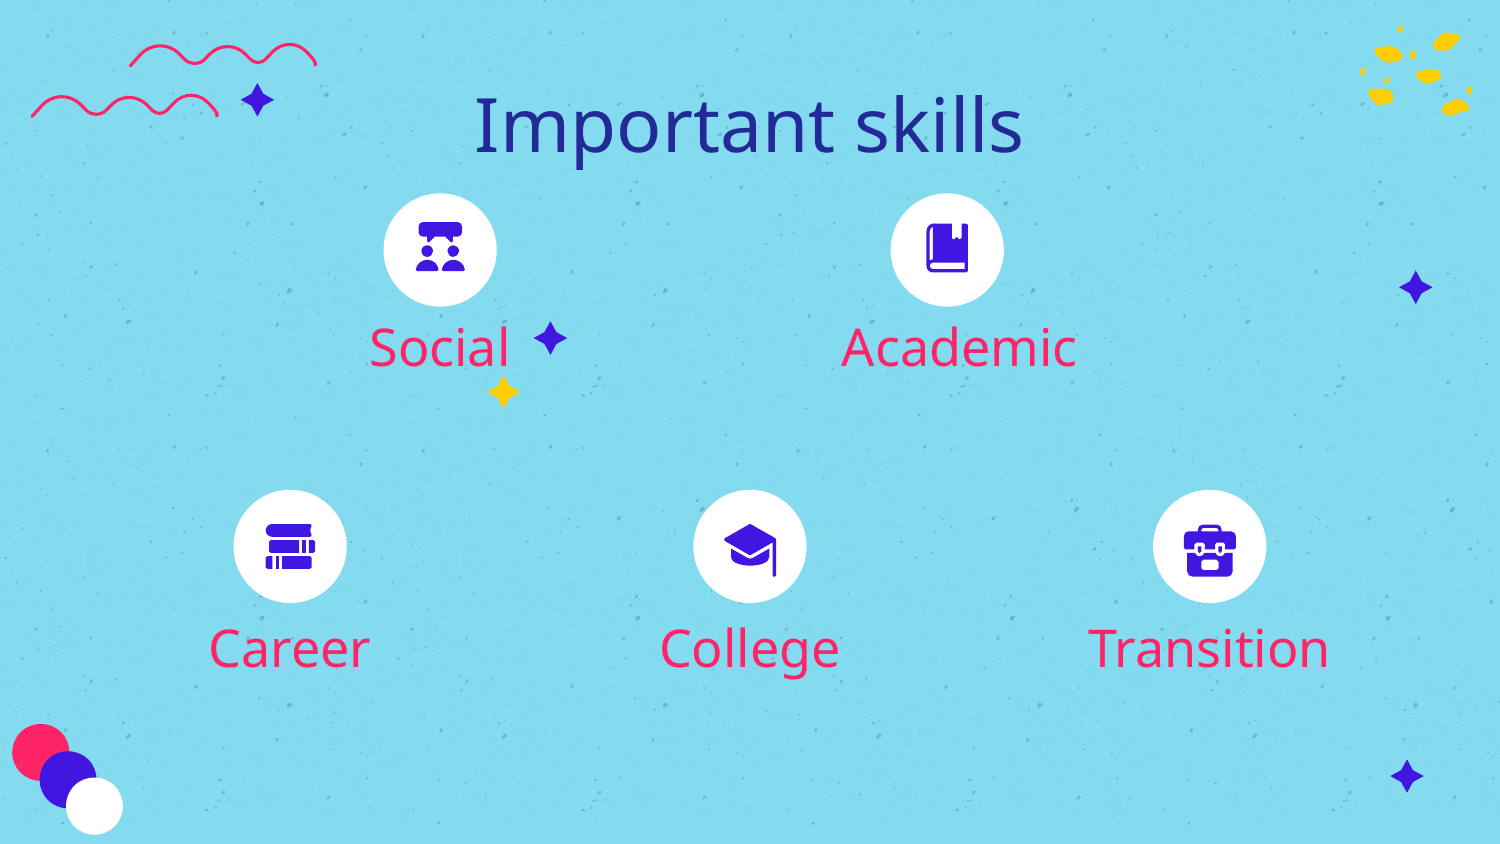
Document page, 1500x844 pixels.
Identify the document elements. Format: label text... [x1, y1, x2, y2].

subtitle Social [267, 299, 613, 366]
text_box [693, 489, 807, 604]
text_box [265, 523, 316, 570]
subtitle Career [117, 600, 463, 667]
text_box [1183, 524, 1237, 577]
subtitle Transition [1037, 600, 1383, 667]
text_box [383, 193, 497, 307]
text_box [1153, 489, 1267, 604]
title Important skills [117, 78, 1383, 172]
subtitle Academic [787, 299, 1132, 366]
text_box [926, 223, 968, 273]
subtitle College [577, 600, 923, 667]
text_box [233, 489, 347, 604]
text_box [890, 193, 1004, 307]
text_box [415, 221, 466, 272]
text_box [723, 523, 777, 578]
